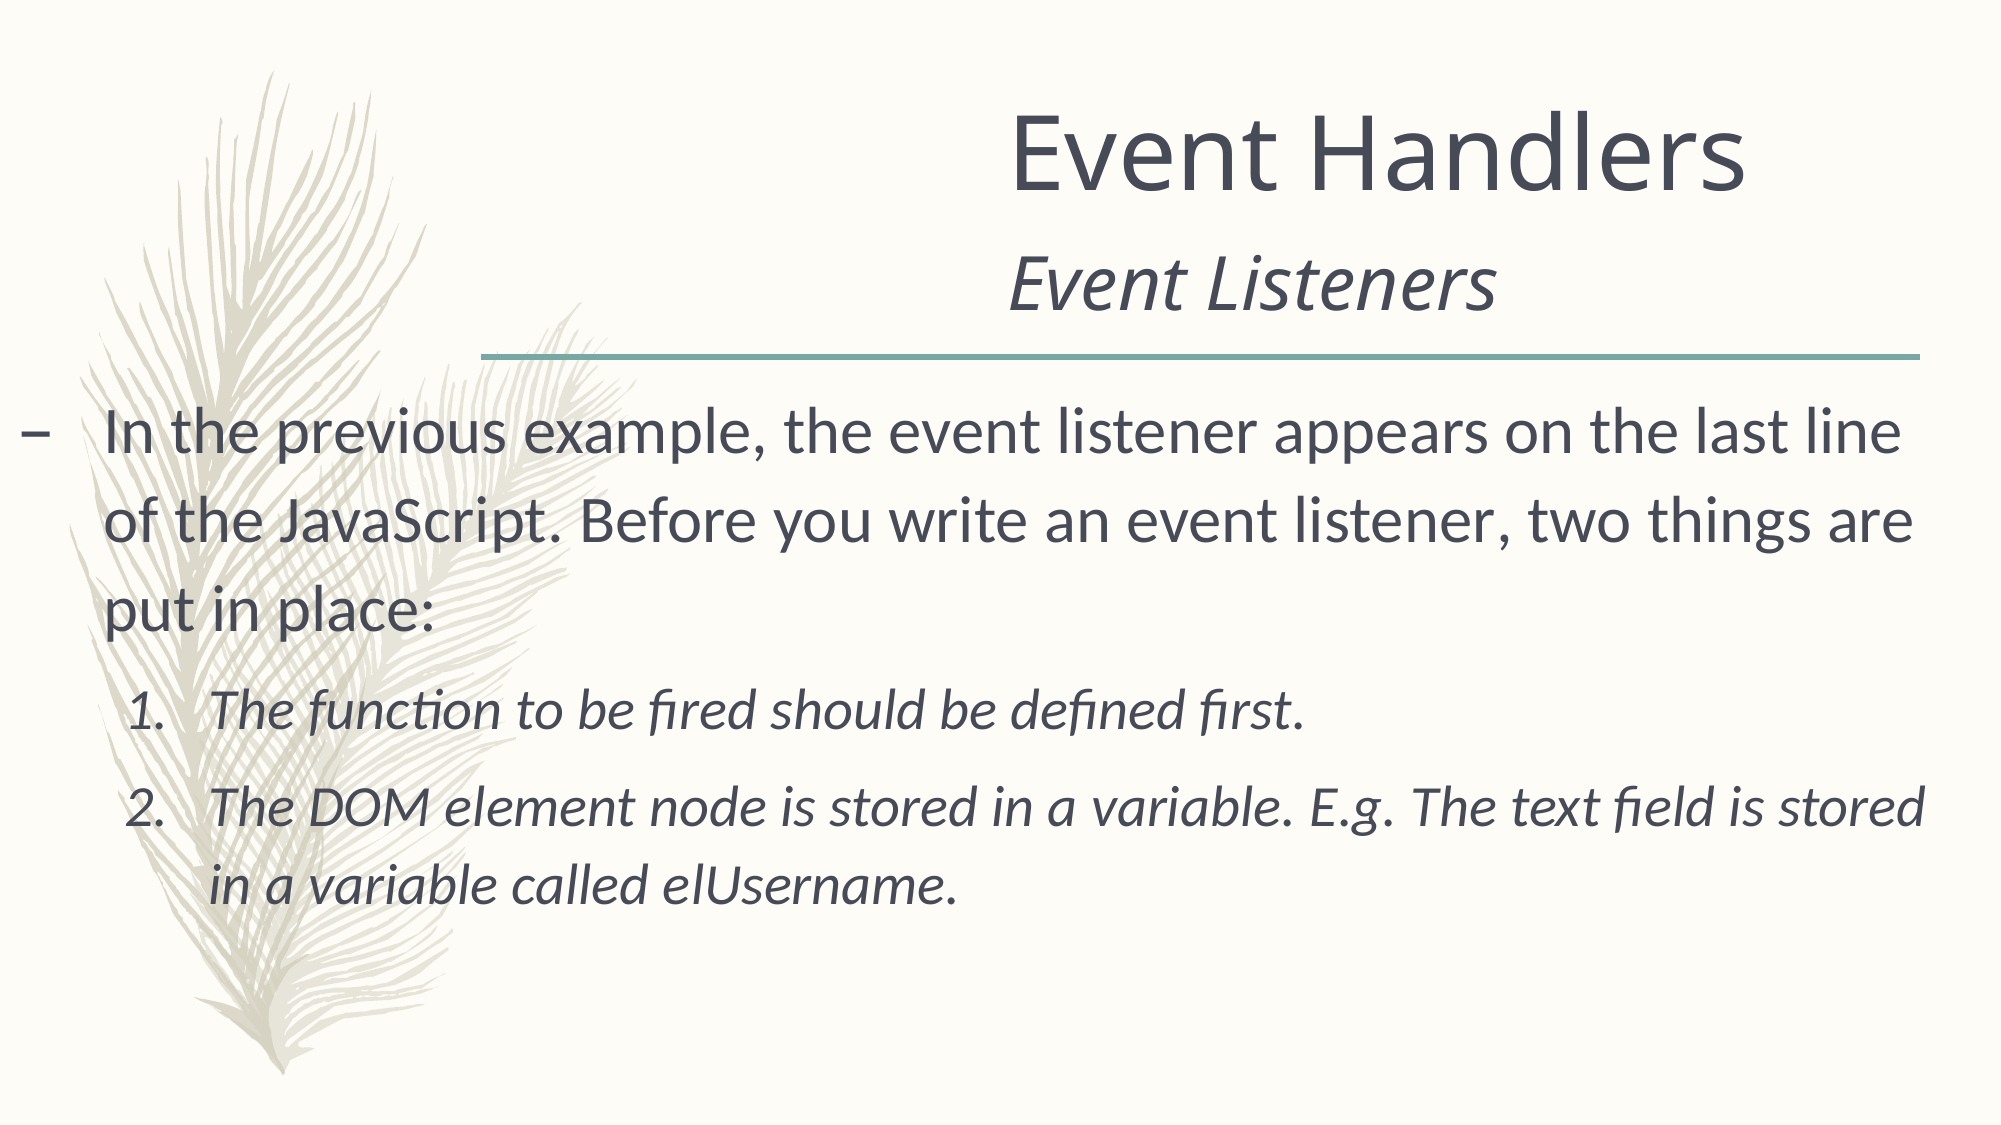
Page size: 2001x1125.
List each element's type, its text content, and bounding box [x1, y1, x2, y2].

list In the previous example, the event listener appears on the last line of the JavaScript. Before you write an event listener, two things are put in place: The function to be fired should be defined first. The DOM element node is stored in a variable. E.g. The text field is stored in a variable called elUsername. [4, 370, 1946, 1125]
title Event Handlers Event Listeners [692, 84, 1912, 370]
